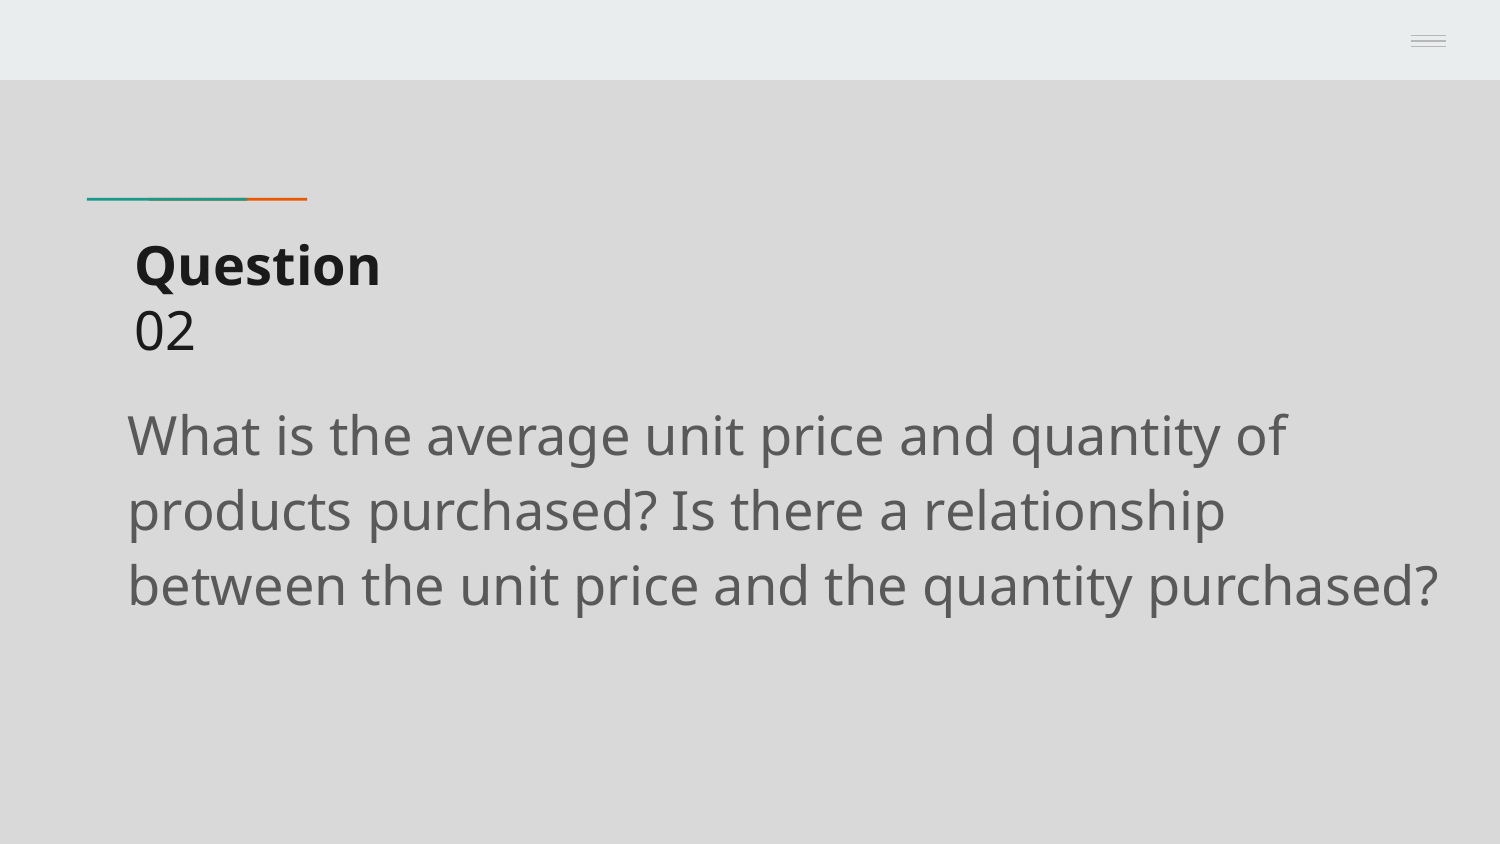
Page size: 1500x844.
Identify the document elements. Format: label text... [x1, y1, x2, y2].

text_box What is the average unit price and quantity of products purchased? Is there a relationship between the unit price and the quantity purchased? [112, 376, 1458, 631]
title Question 02 [119, 216, 759, 386]
